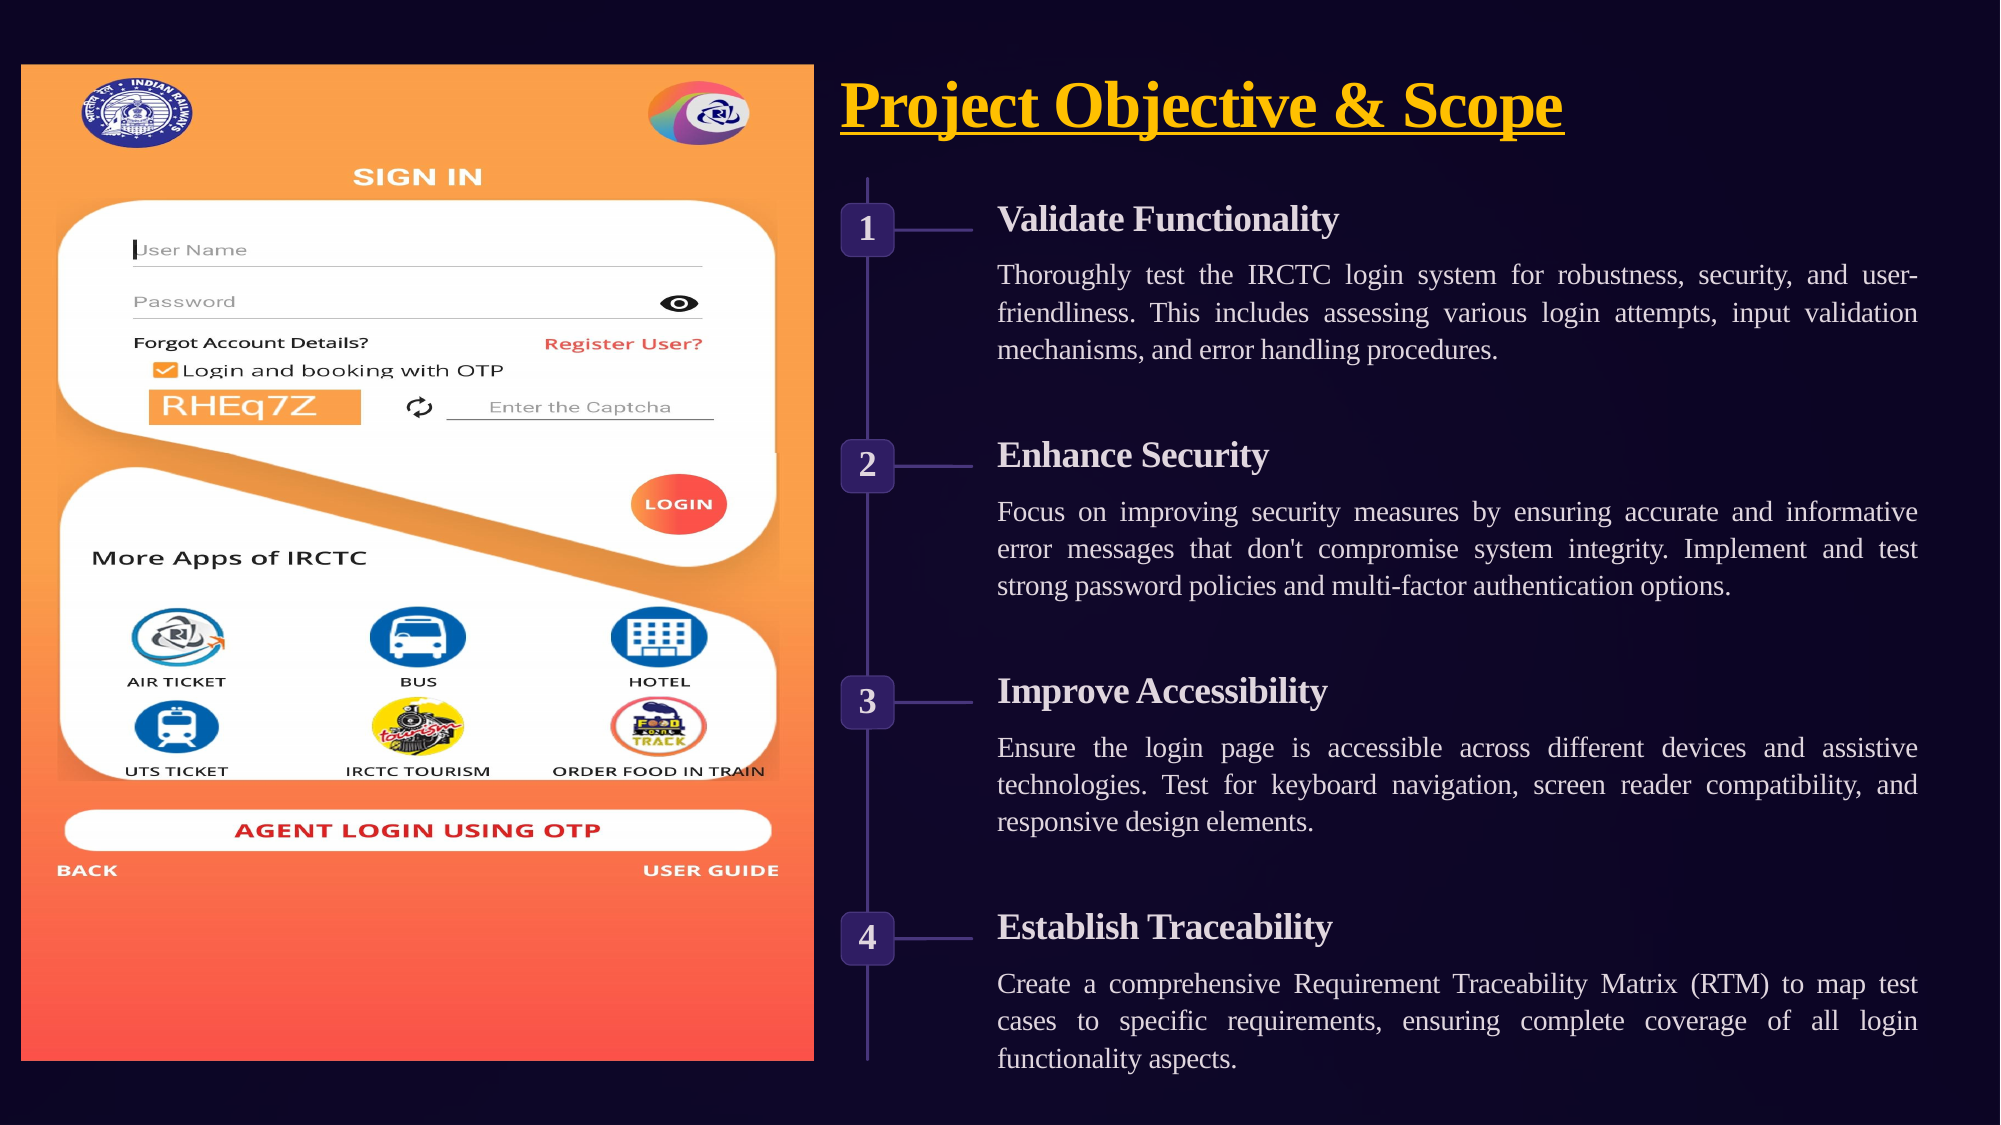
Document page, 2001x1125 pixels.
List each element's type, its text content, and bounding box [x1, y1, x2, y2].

text_box [866, 729, 870, 912]
text_box Enhance Security [997, 436, 1306, 476]
text_box [866, 257, 870, 439]
text_box [895, 700, 974, 705]
text_box Ensure the login page is accessible across different devices and assistive technologies. Test for keyboard navigation, screen reader compatibility, and responsive design elements. [997, 725, 1918, 839]
text_box [841, 912, 895, 966]
text_box [866, 493, 870, 676]
text_box 3 [857, 683, 878, 721]
text_box Establish Traceability [997, 909, 1306, 948]
text_box [866, 966, 870, 1061]
text_box Improve Accessibility [997, 673, 1306, 712]
text_box [895, 937, 974, 941]
text_box Validate Functionality [997, 200, 1306, 240]
text_box [841, 203, 895, 257]
text_box [895, 228, 974, 232]
text_box 1 [860, 211, 876, 249]
text_box Create a comprehensive Requirement Traceability Matrix (RTM) to map test cases to specific requirements, ensuring complete coverage of all login functionality aspects. [997, 962, 1918, 1038]
text_box Focus on improving security measures by ensuring accurate and informative error messages that don't compromise system integrity. Implement and test strong password policies and multi-factor authentication options. [997, 489, 1918, 603]
text_box [895, 464, 974, 468]
text_box Project Objective & Scope [840, 64, 1533, 142]
text_box [841, 439, 895, 493]
text_box 2 [857, 447, 878, 485]
text_box [866, 177, 870, 203]
text_box Thoroughly test the IRCTC login system for robustness, security, and user-friendliness. This includes assessing various login attempts, input validation mechanisms, and error handling procedures. [997, 253, 1918, 367]
text_box 4 [857, 920, 878, 958]
picture [21, 64, 814, 1061]
text_box [841, 676, 895, 729]
